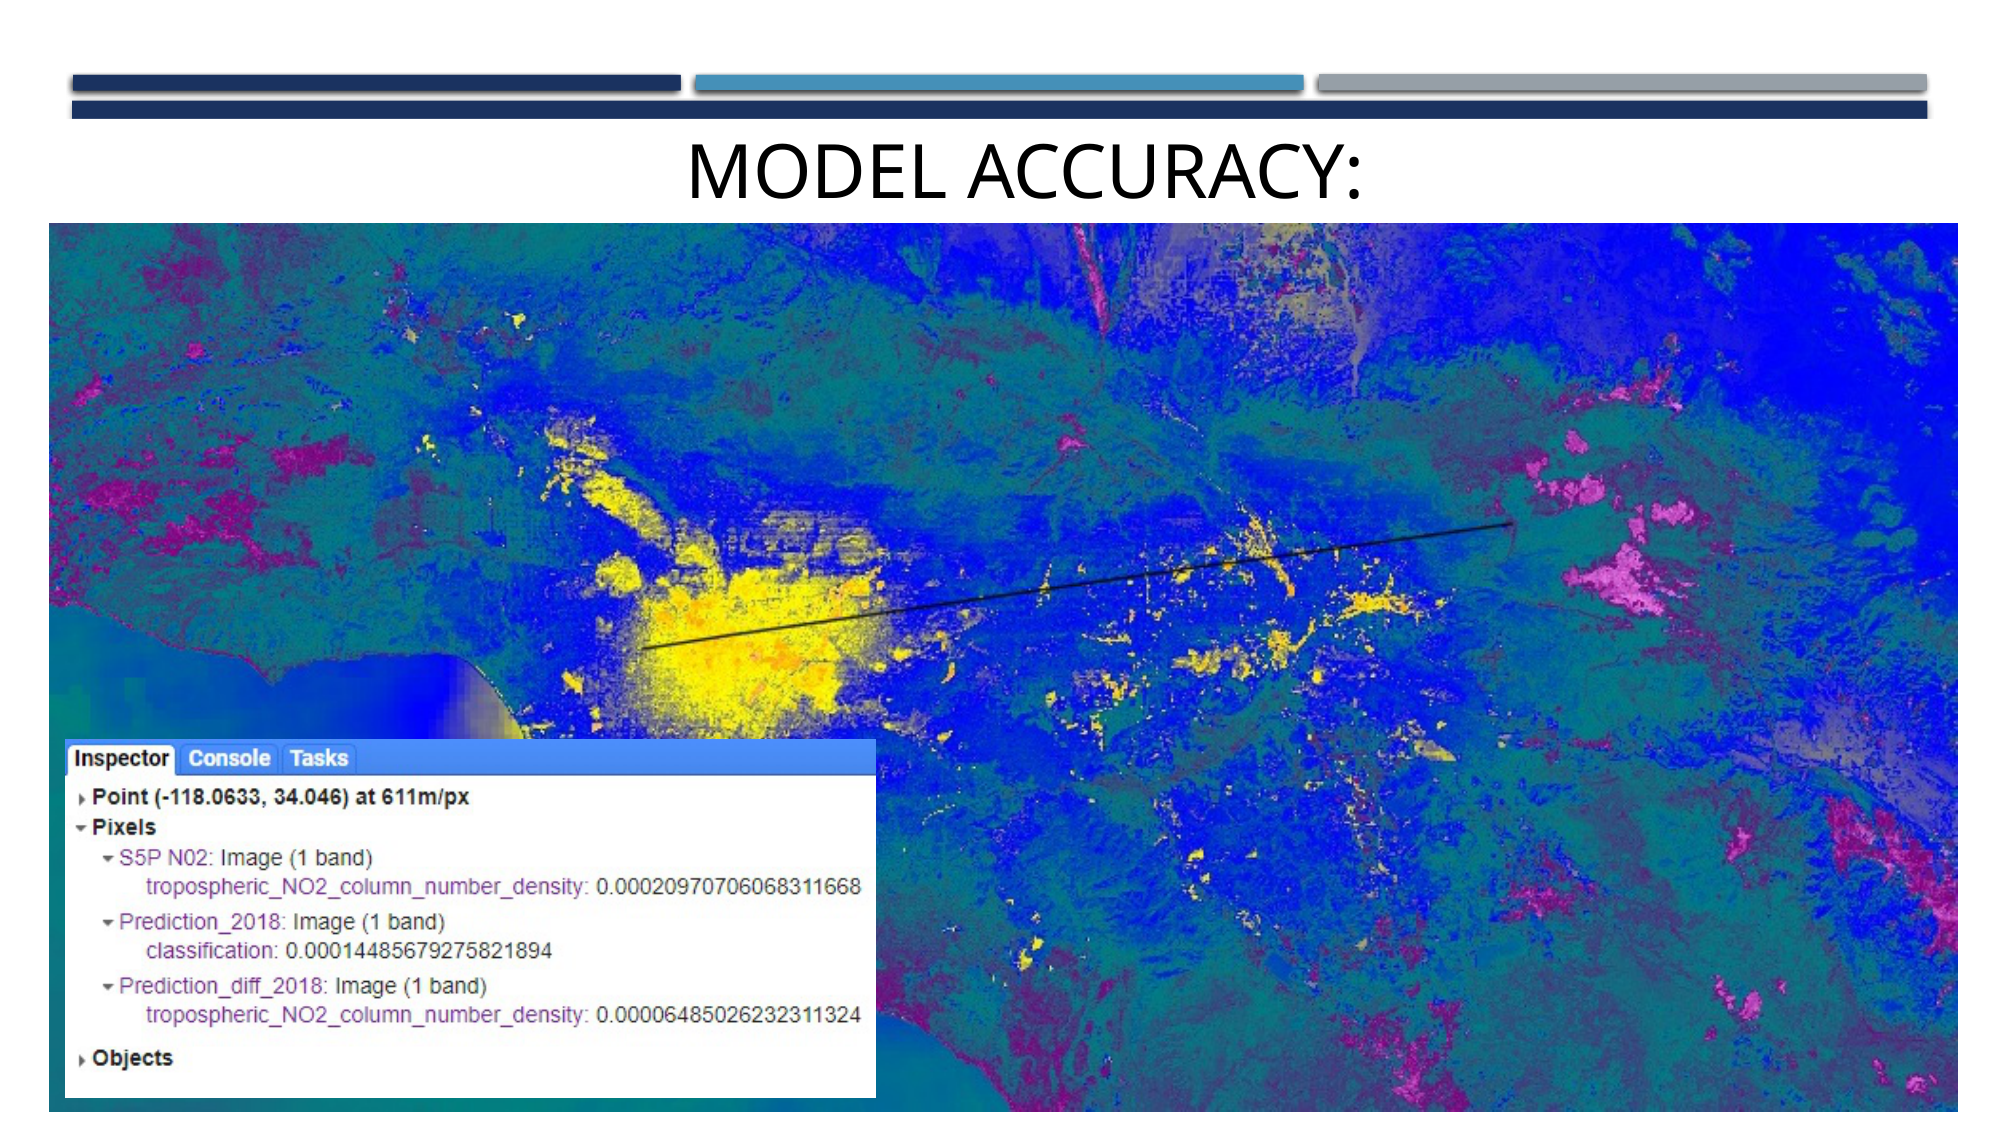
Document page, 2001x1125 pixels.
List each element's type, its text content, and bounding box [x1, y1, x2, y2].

picture [64, 738, 877, 1099]
text_box [1318, 73, 1928, 88]
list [48, 222, 1959, 1113]
text_box [72, 74, 682, 92]
title Model accuracy: [123, 88, 1928, 220]
text_box [695, 74, 1304, 88]
text_box [0, 117, 2000, 1125]
